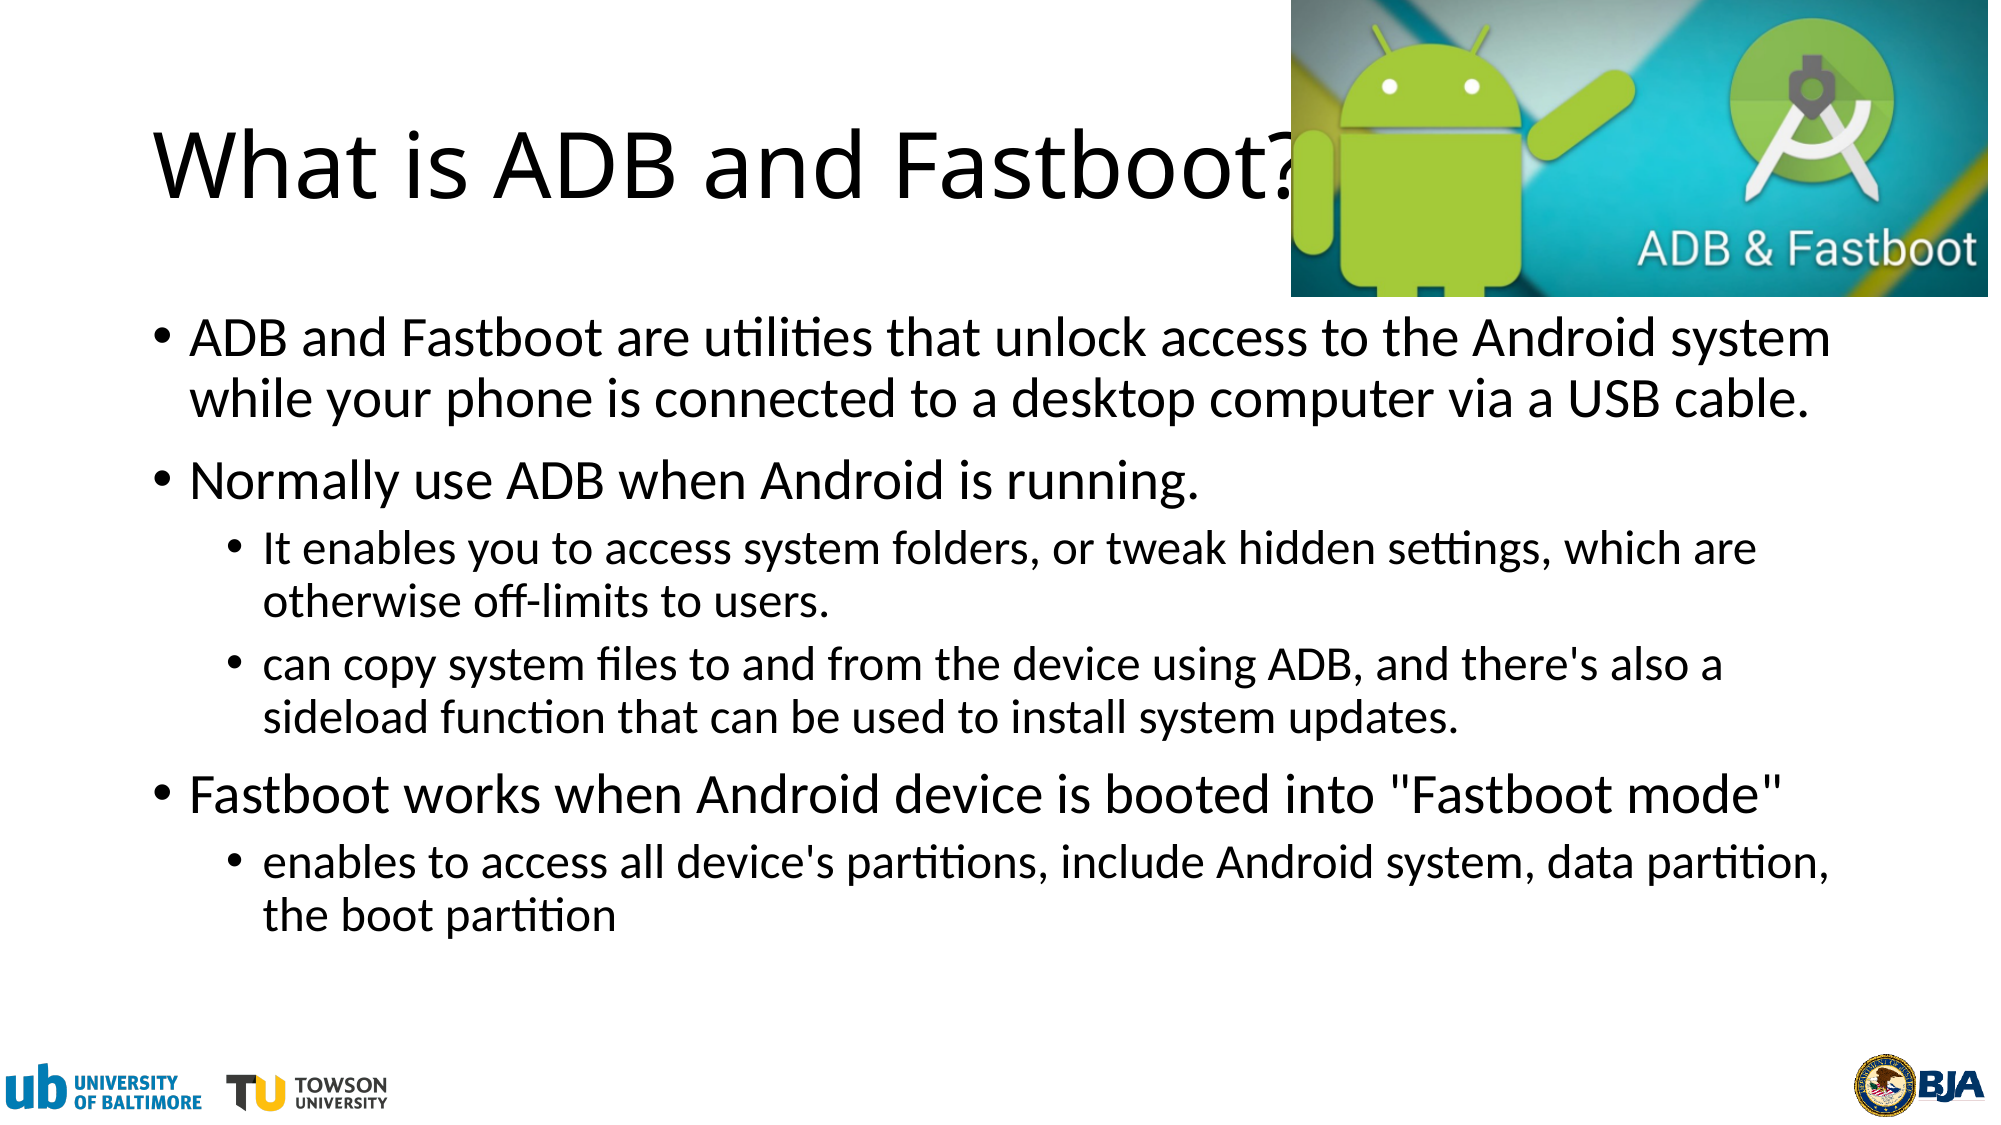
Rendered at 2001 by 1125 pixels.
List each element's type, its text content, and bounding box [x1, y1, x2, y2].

picture [1291, 0, 1988, 297]
picture [0, 1031, 407, 1125]
list ADB and Fastboot are utilities that unlock access to the Android system while your phone is connected to a desktop computer via a USB cable. Normally use ADB when Android is running. It enables you to access system folders, or tweak hidden settings, which are otherwise off-limits to users. can copy system files to and from the device using ADB, and there's also a sideload function that can be used to install system updates. Fastboot works when Android device is booted into "Fastboot mode" enables to access all device's partitions, include Android system, data partition, the boot partition [137, 299, 1863, 1014]
picture [1854, 1054, 1986, 1117]
title What is ADB and Fastboot? [137, 59, 1291, 278]
